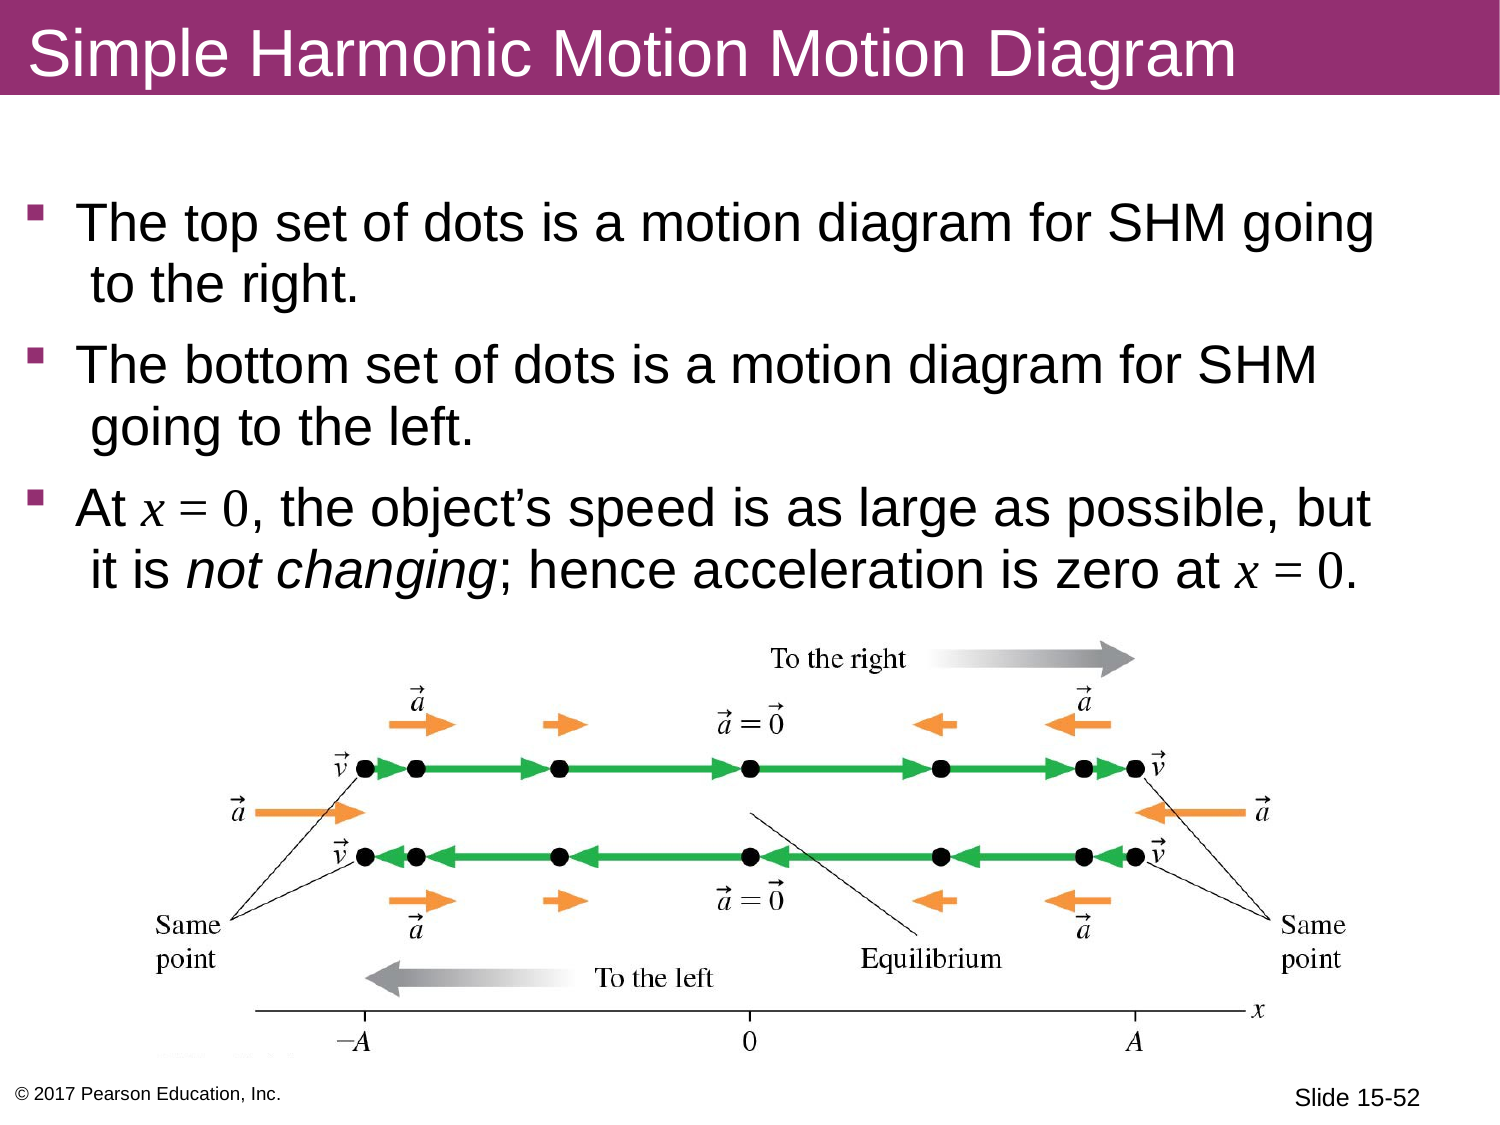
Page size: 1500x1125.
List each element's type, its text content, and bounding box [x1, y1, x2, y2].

slide_number Slide 15-52 [1292, 1082, 1440, 1125]
title Simple Harmonic Motion Motion Diagram [25, 7, 1243, 183]
footer © 2017 Pearson Education, Inc. [12, 1081, 283, 1125]
text_box [150, 635, 1348, 1058]
text_box The top set of dots is a motion diagram for SHM going to the right. The bottom set of dots is a motion diagram for SHM going to the left. At x = 0, the object’s speed is as large as possible, but it is not changing; hence acceleration is zero at x = 0. [21, 183, 1378, 600]
